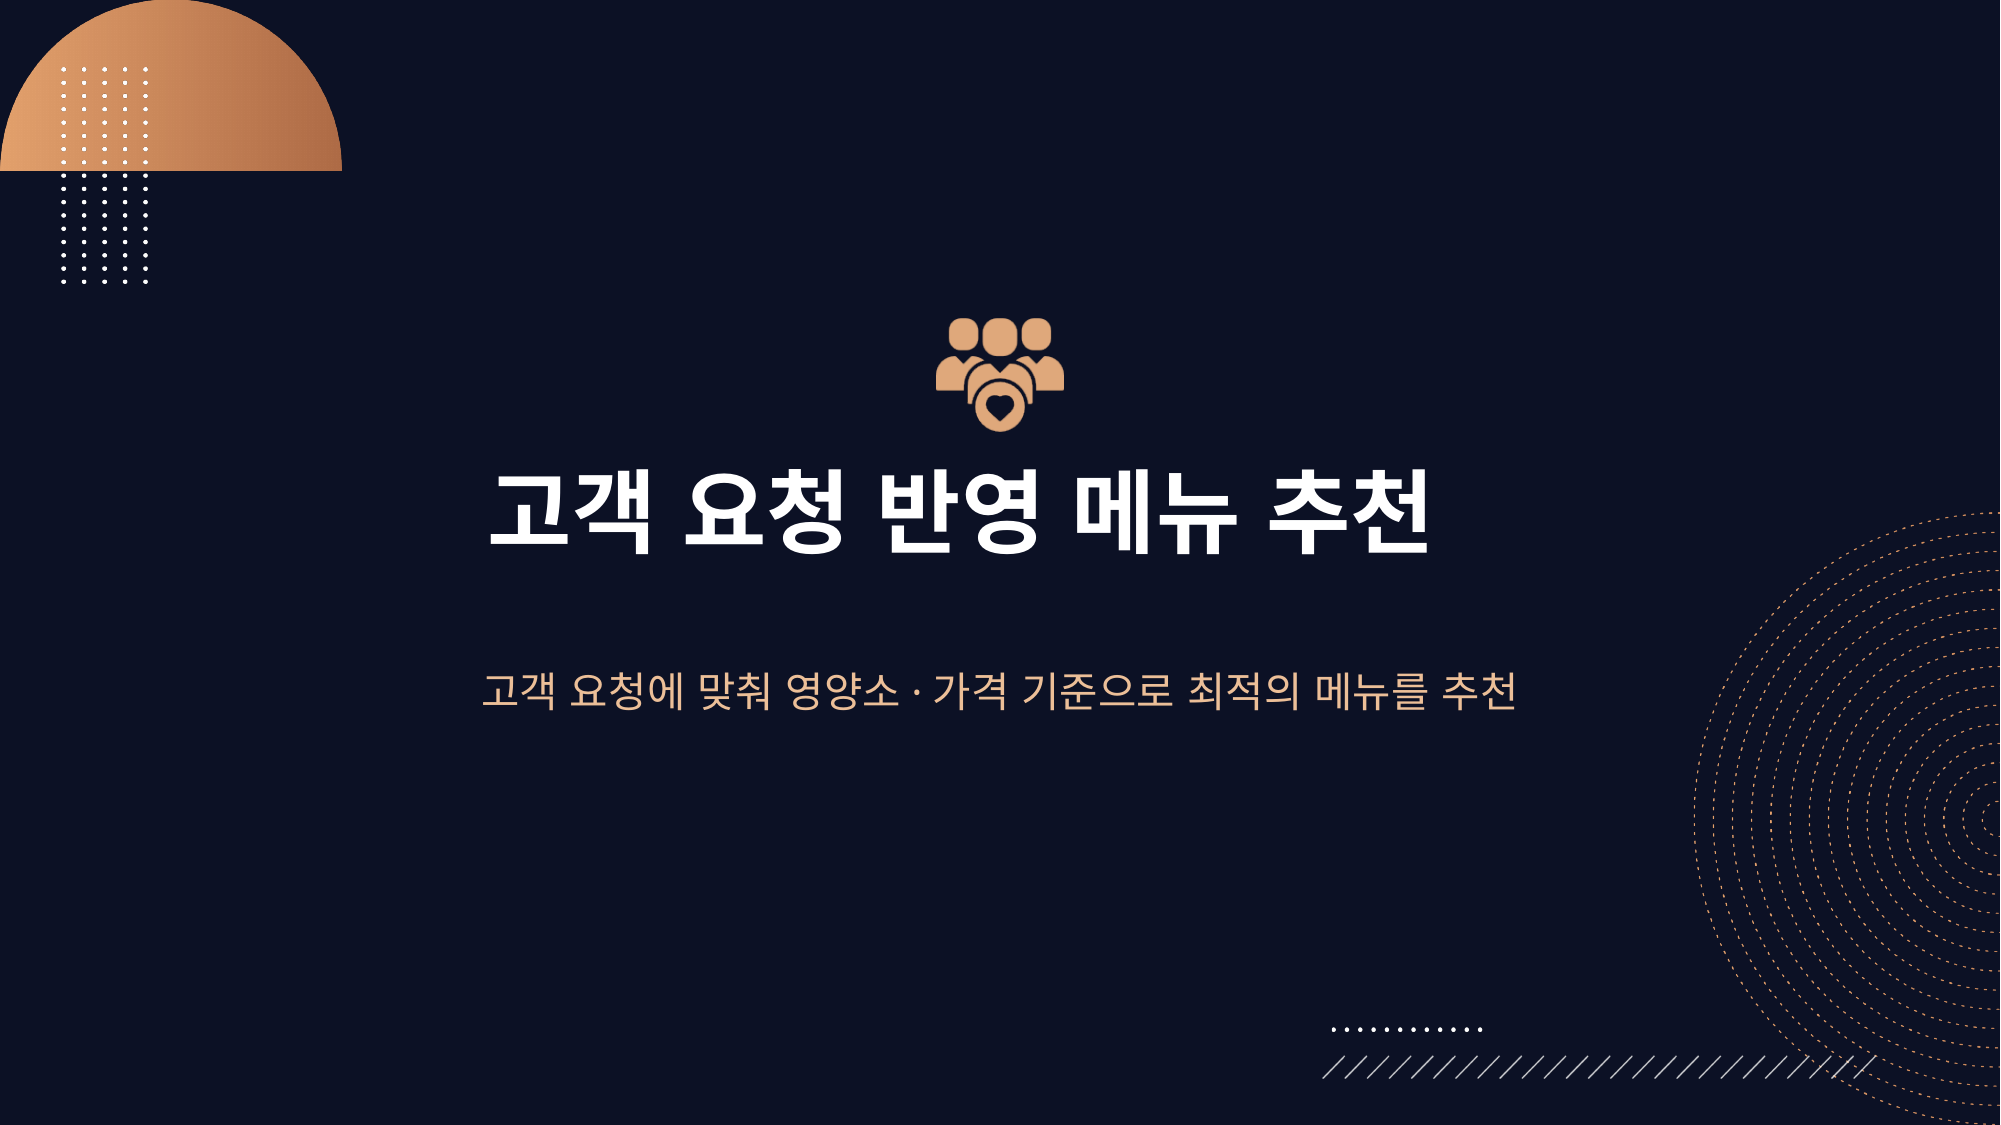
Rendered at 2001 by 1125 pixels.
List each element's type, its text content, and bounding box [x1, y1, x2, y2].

picture [1323, 512, 2000, 1125]
text_box 고객 요청에 맞춰 영양소·가격 기준으로 최적의 메뉴를 추천 [421, 658, 1578, 724]
picture [1332, 1028, 1484, 1039]
picture [936, 318, 1064, 432]
text_box 고객 요청 반영 메뉴 추천 [473, 447, 1527, 572]
picture [0, 0, 342, 284]
